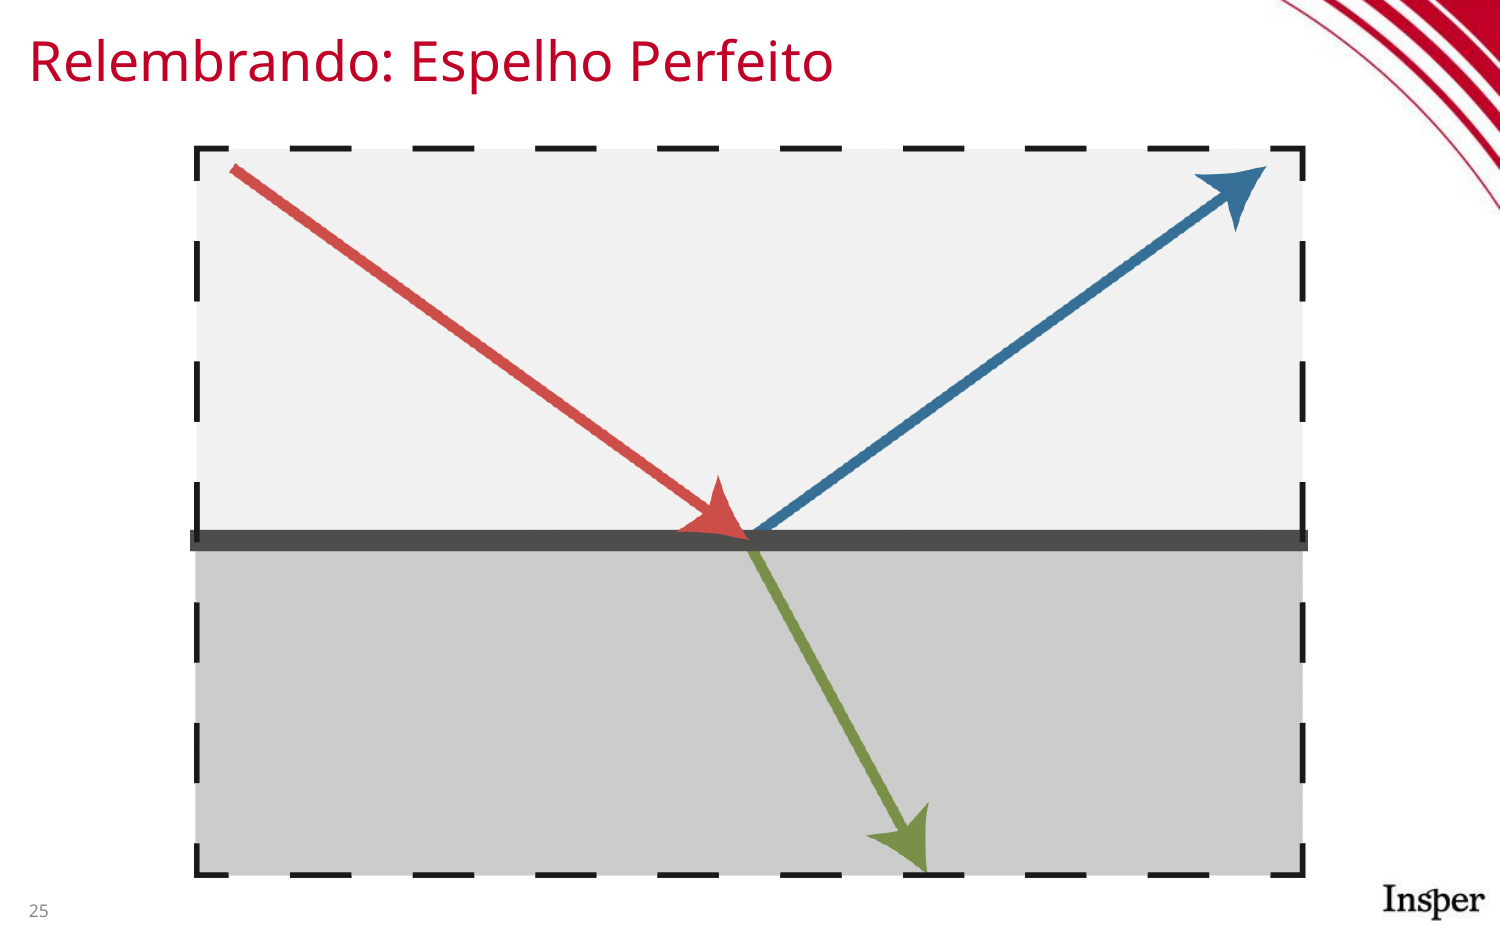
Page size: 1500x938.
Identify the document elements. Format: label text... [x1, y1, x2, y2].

slide_number 25 [0, 887, 78, 938]
picture [184, 0, 1500, 938]
title Relembrando: Espelho Perfeito [13, 18, 1397, 104]
